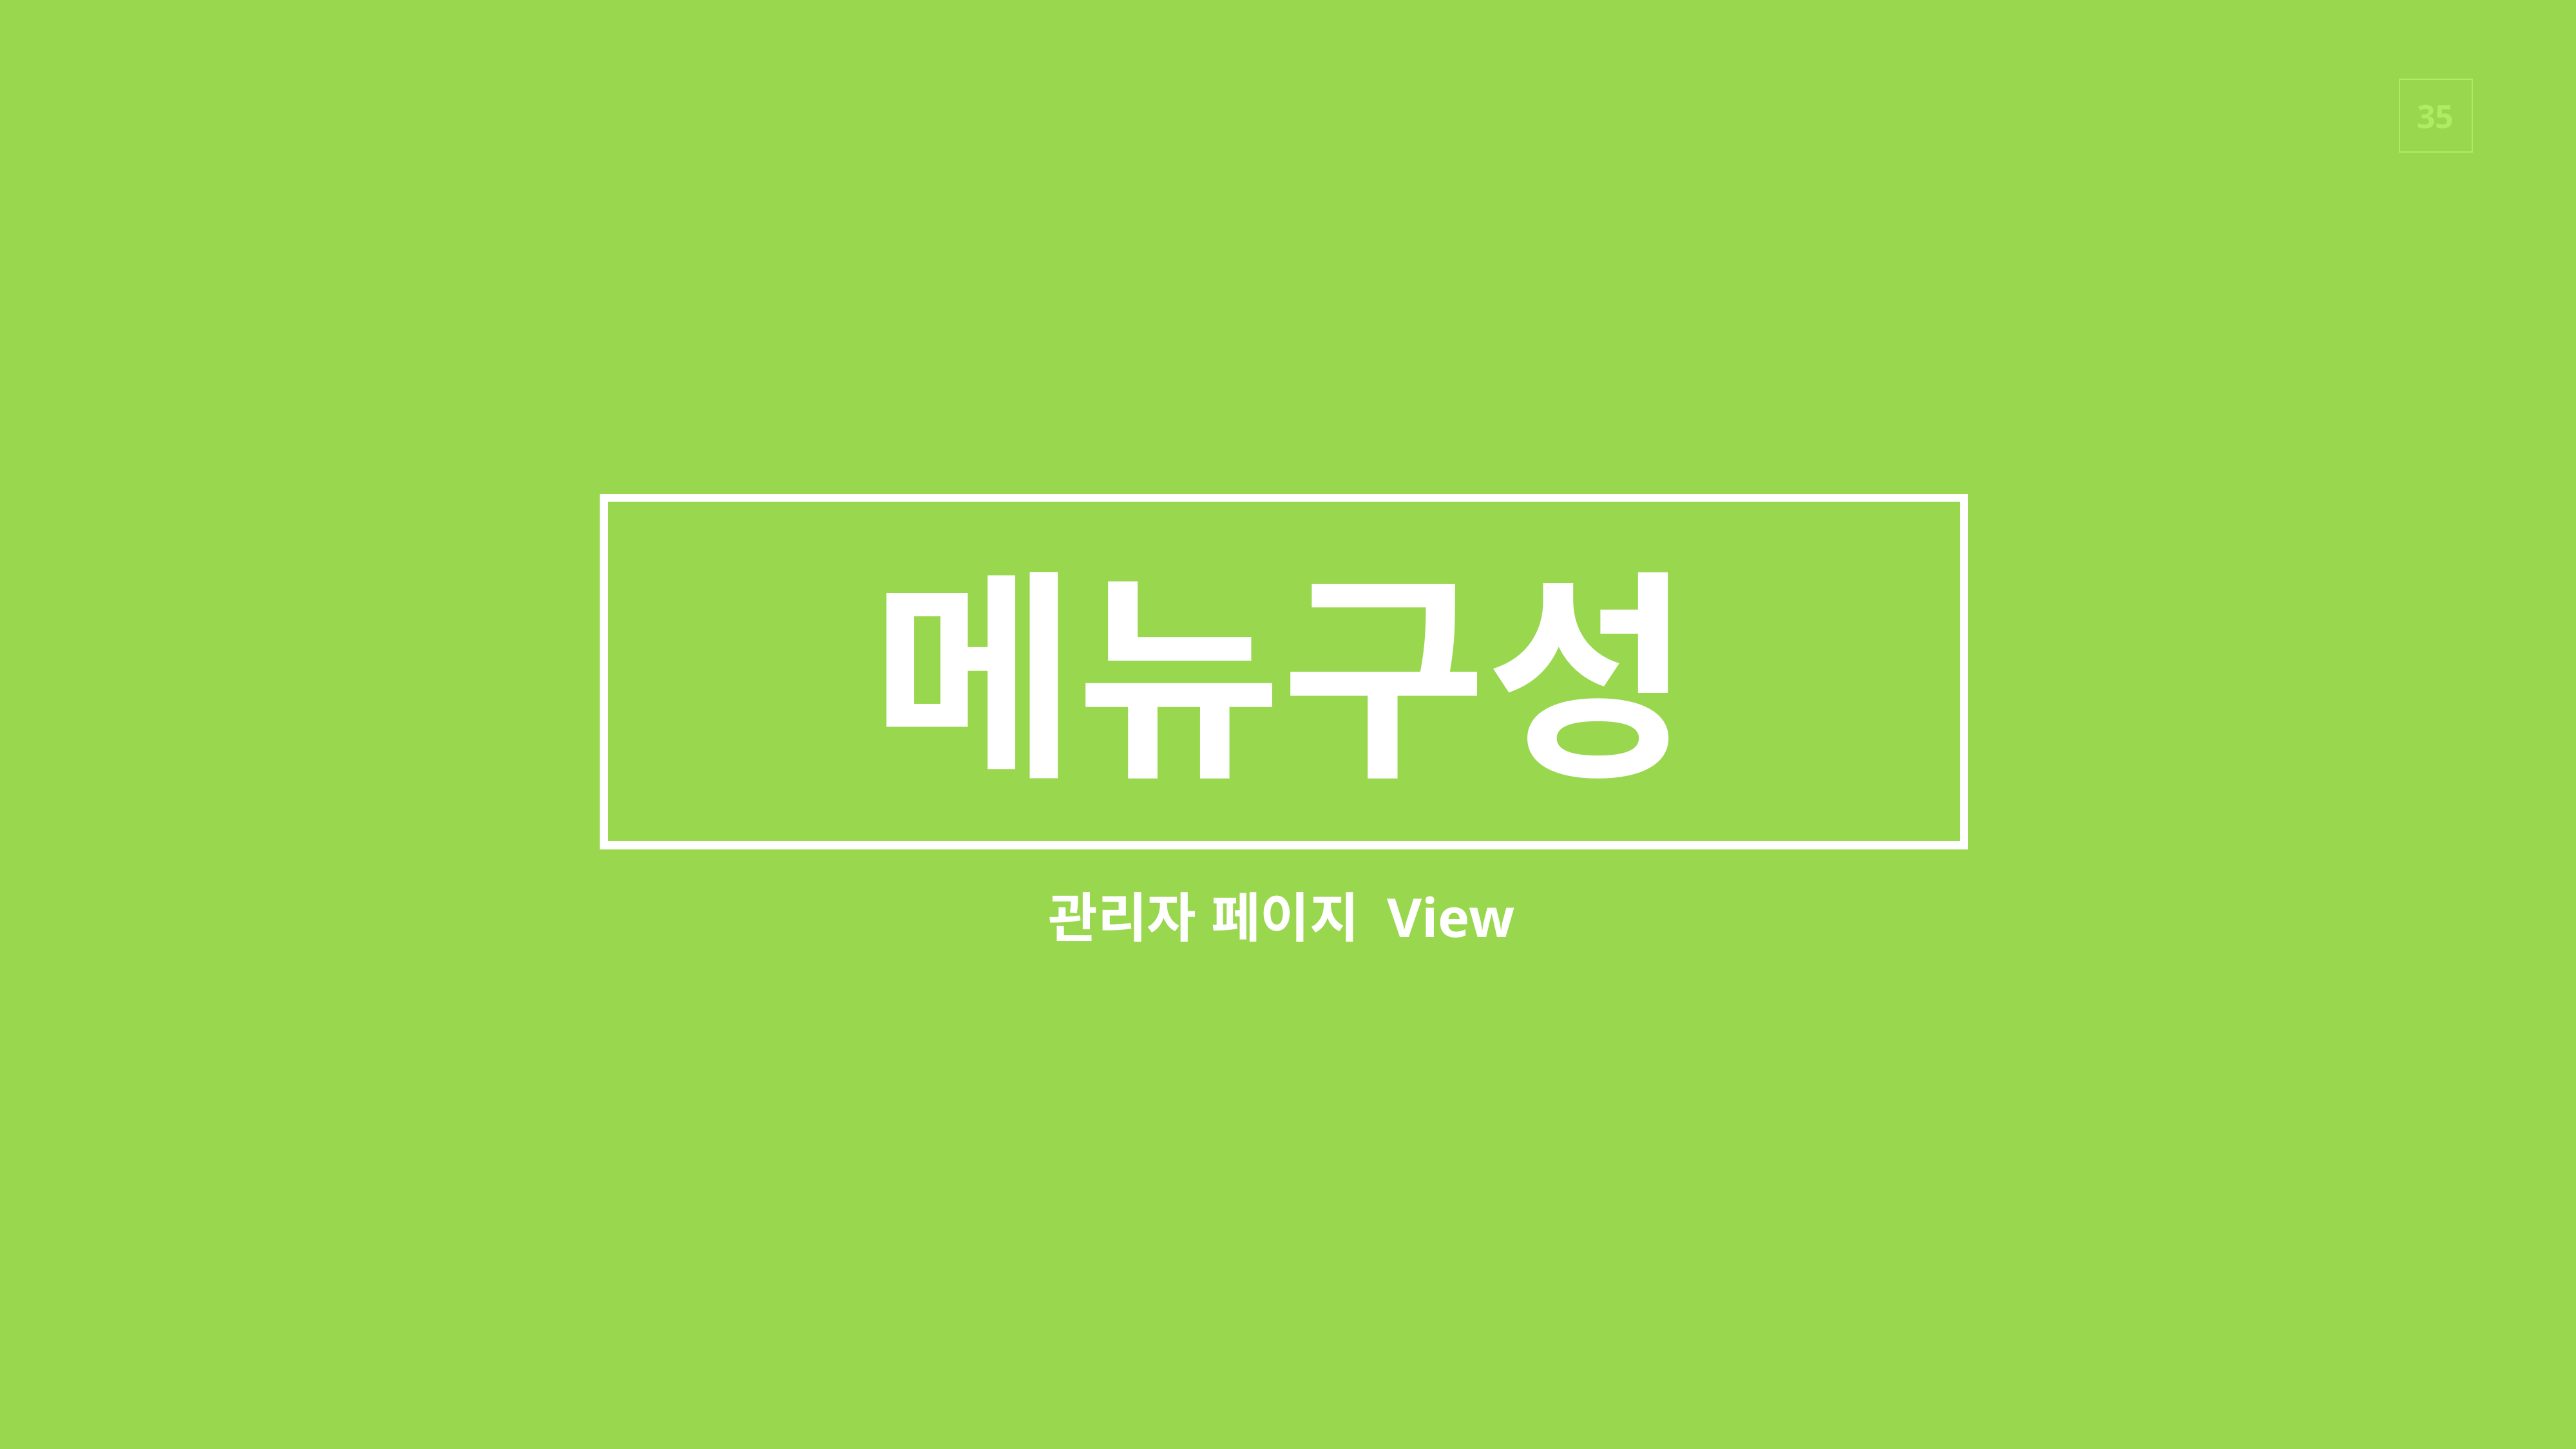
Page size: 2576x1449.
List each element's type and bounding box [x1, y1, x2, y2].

text_box [604, 497, 1964, 954]
text_box [0, 0, 2576, 1449]
